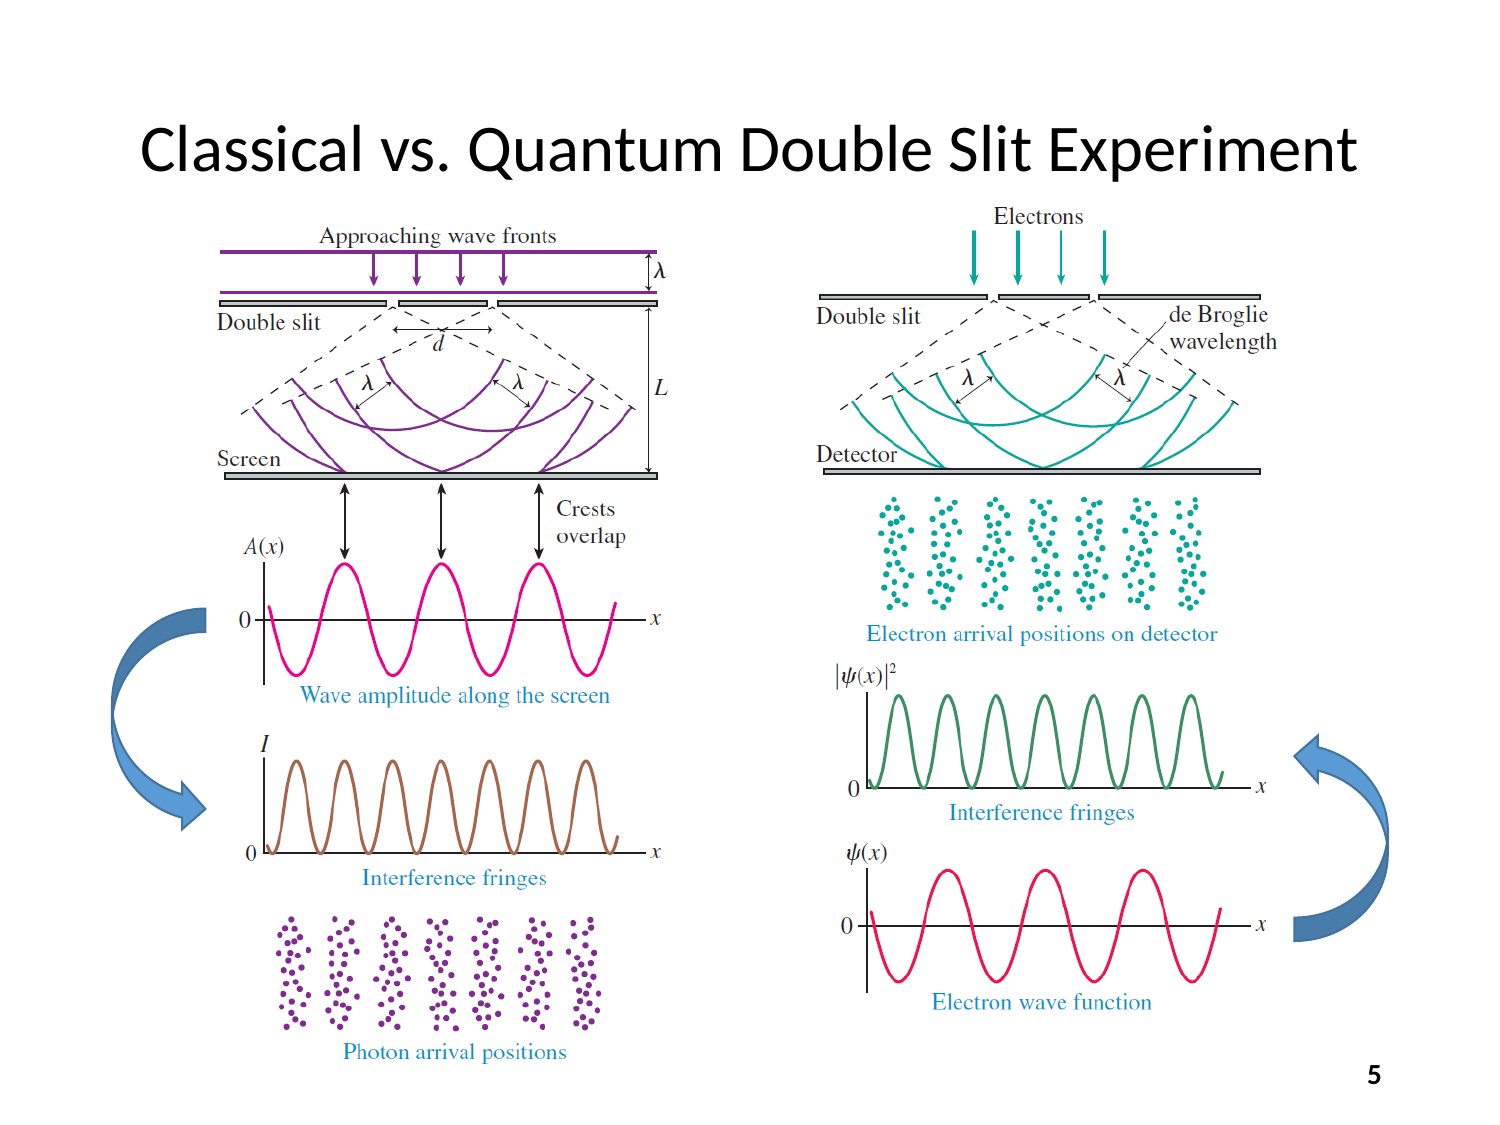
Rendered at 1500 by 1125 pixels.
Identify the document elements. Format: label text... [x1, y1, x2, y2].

picture [201, 210, 703, 1081]
slide_number 5 [1059, 1042, 1397, 1103]
text_box [110, 607, 201, 832]
picture [792, 197, 1298, 1043]
title Classical vs. Quantum Double Slit Experiment [103, 59, 1397, 241]
text_box [1298, 733, 1389, 942]
